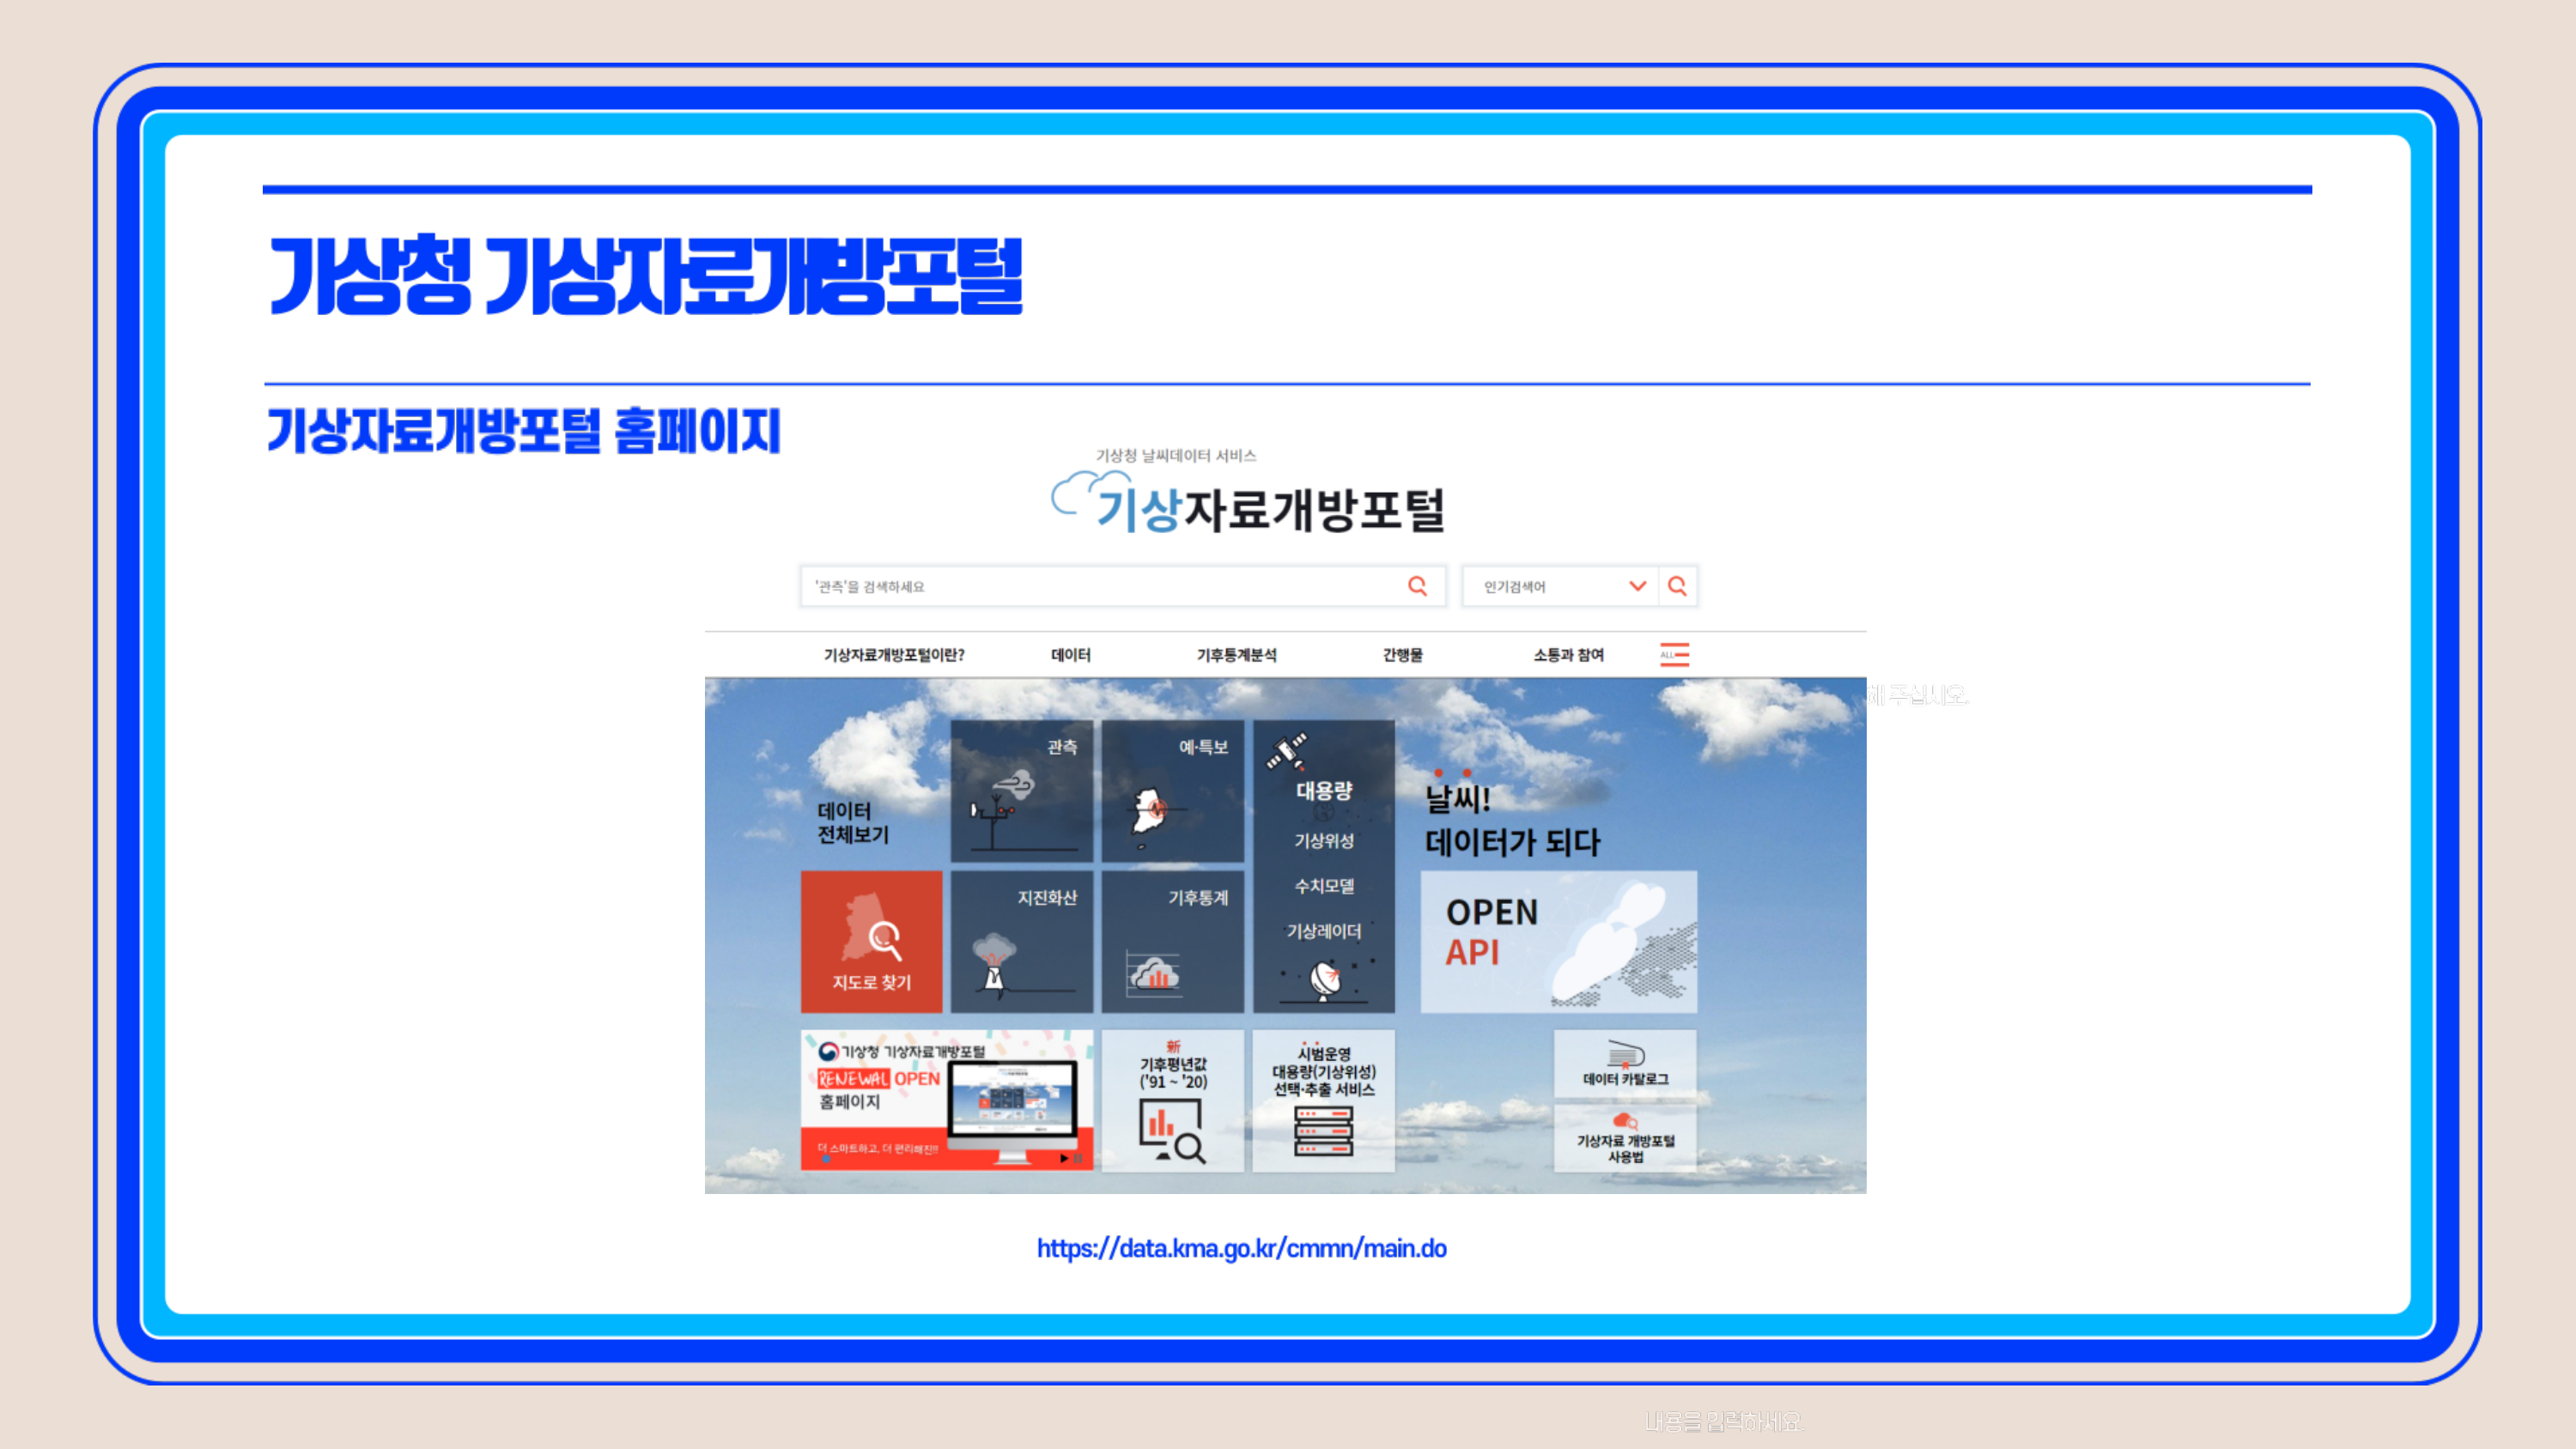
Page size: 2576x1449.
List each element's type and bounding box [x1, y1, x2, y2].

text_box [264, 379, 2311, 389]
text_box [263, 173, 2313, 206]
text_box [704, 421, 1868, 1194]
picture [93, 63, 2482, 1449]
